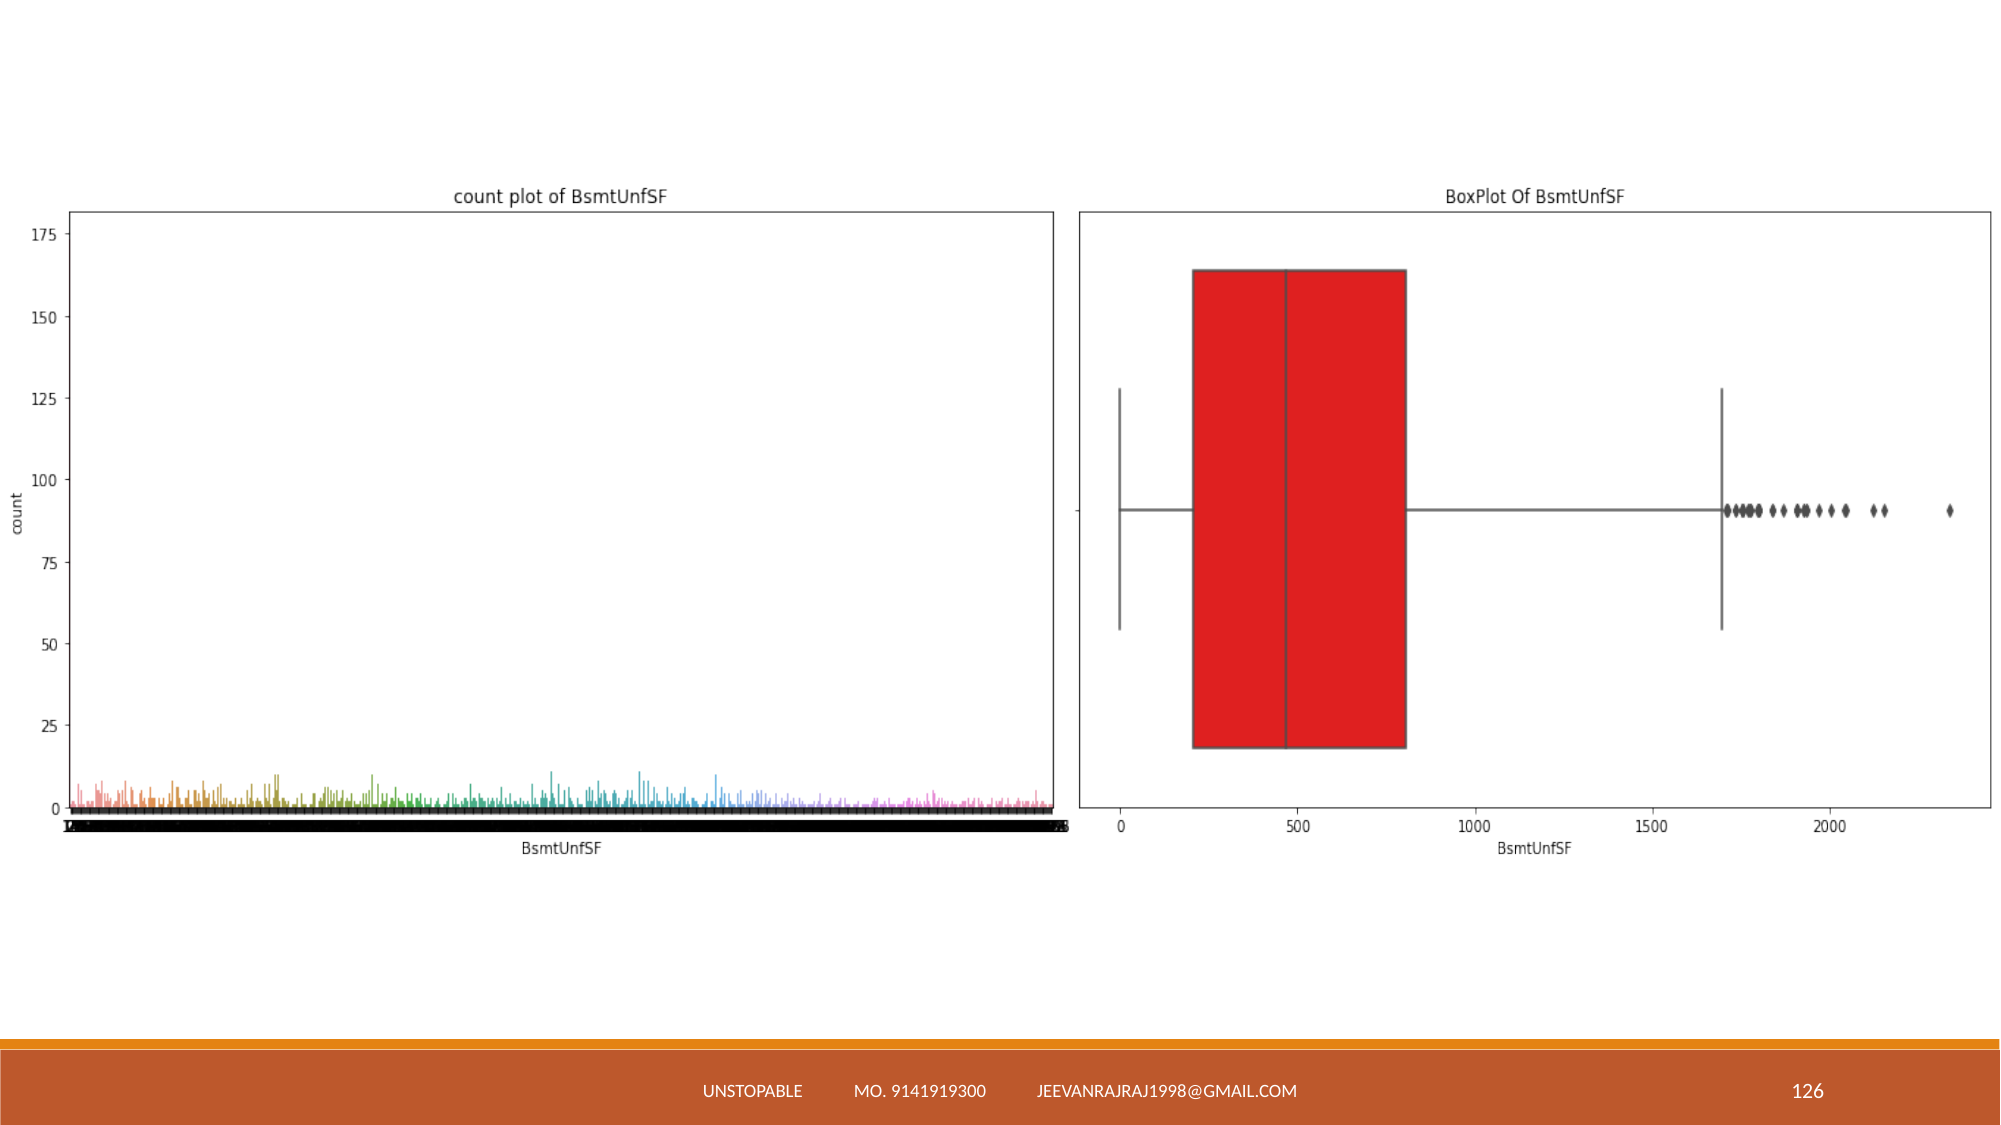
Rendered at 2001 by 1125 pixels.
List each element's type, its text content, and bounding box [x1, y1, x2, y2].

picture [0, 177, 2000, 868]
slide_number 126 [1624, 1059, 1840, 1120]
footer unstopable Mo. 9141919300 jeevanrajraj1998@gmail.com [604, 1059, 1396, 1120]
